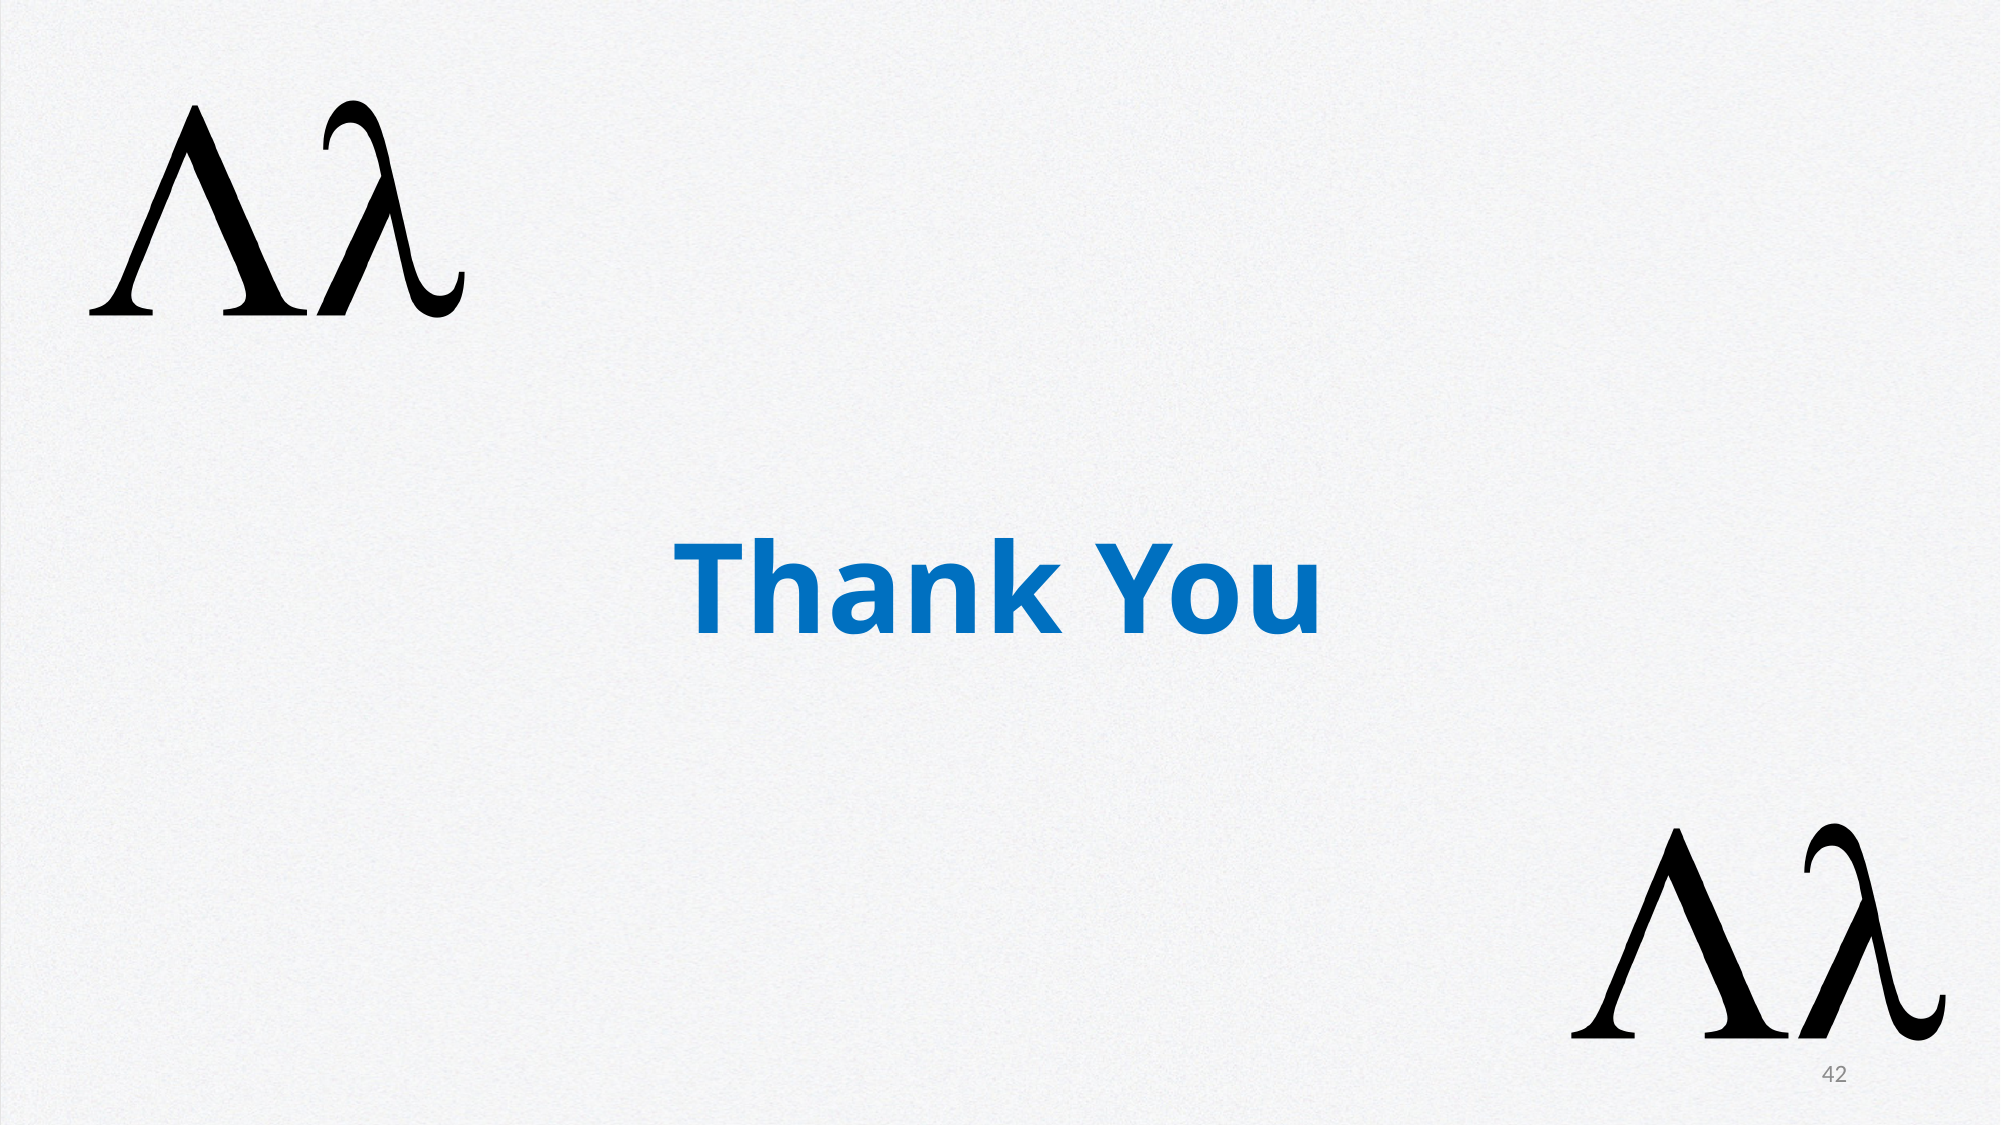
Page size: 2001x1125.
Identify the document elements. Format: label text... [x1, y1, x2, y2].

slide_number 41 [1412, 1042, 1863, 1103]
picture [0, 0, 2001, 1125]
title Thank You [137, 484, 1863, 702]
